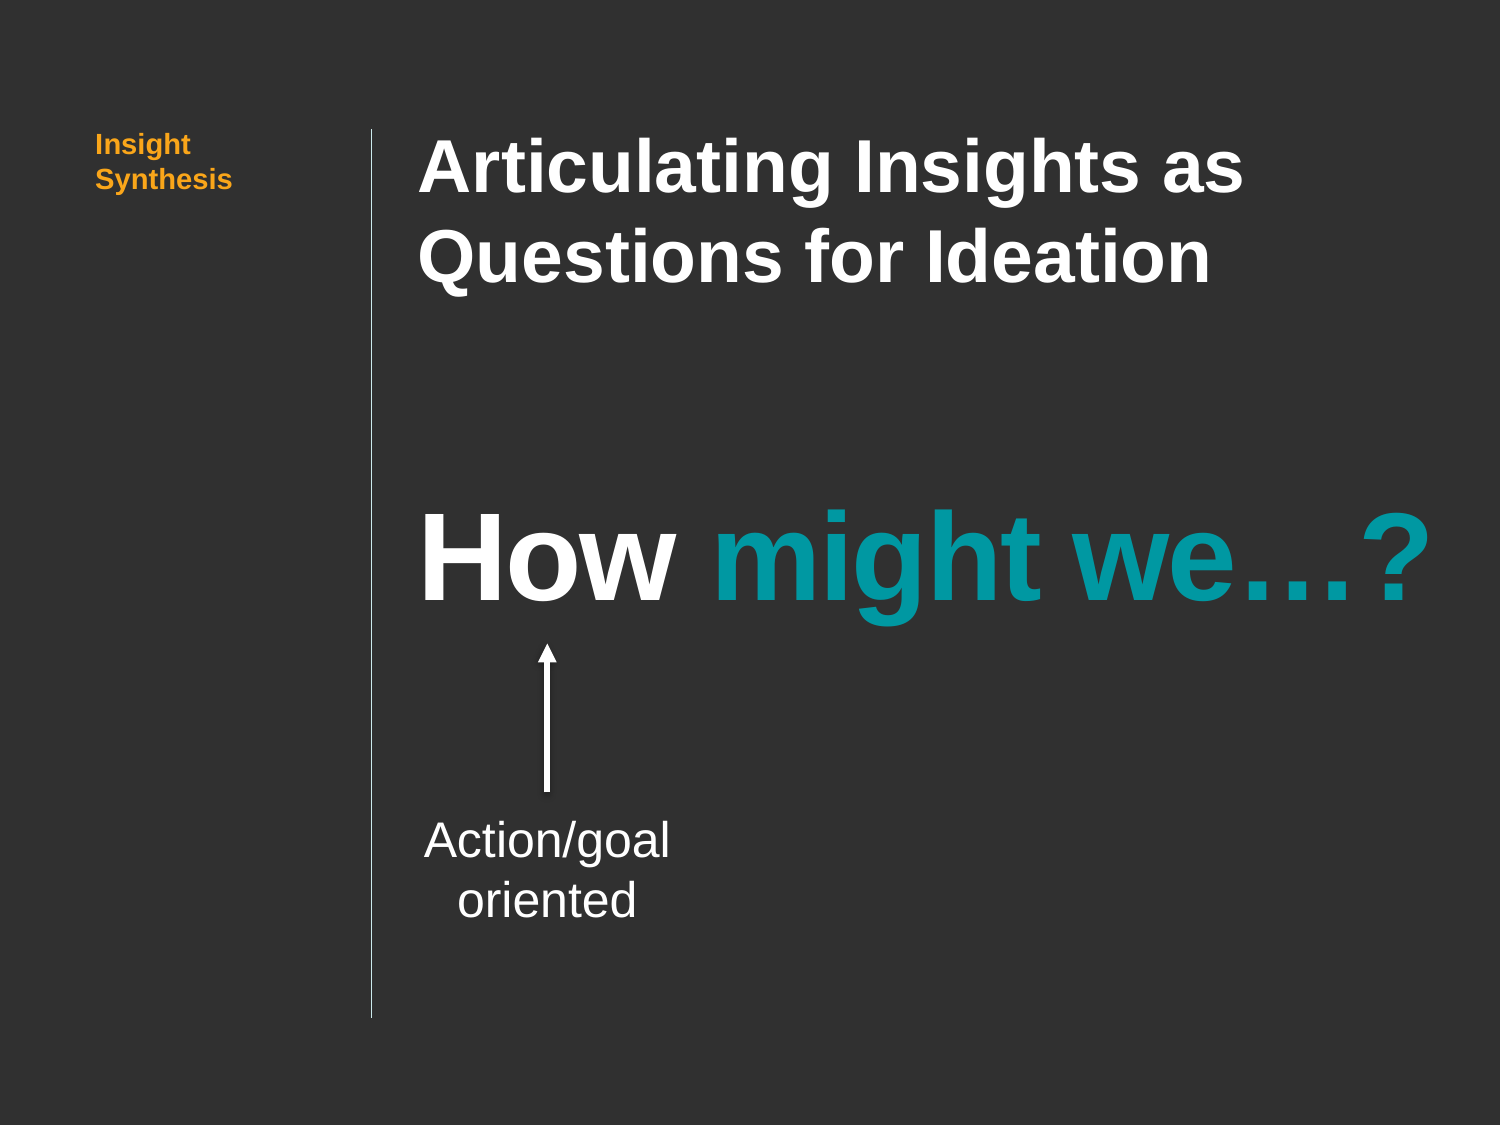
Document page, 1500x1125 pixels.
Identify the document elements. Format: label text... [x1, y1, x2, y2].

text_box How might we…? [402, 481, 1465, 641]
text_box Action/goal oriented [385, 792, 709, 943]
title Articulating Insights as Questions for Ideation [402, 101, 1440, 387]
text_box Insight Synthesis [80, 109, 350, 210]
